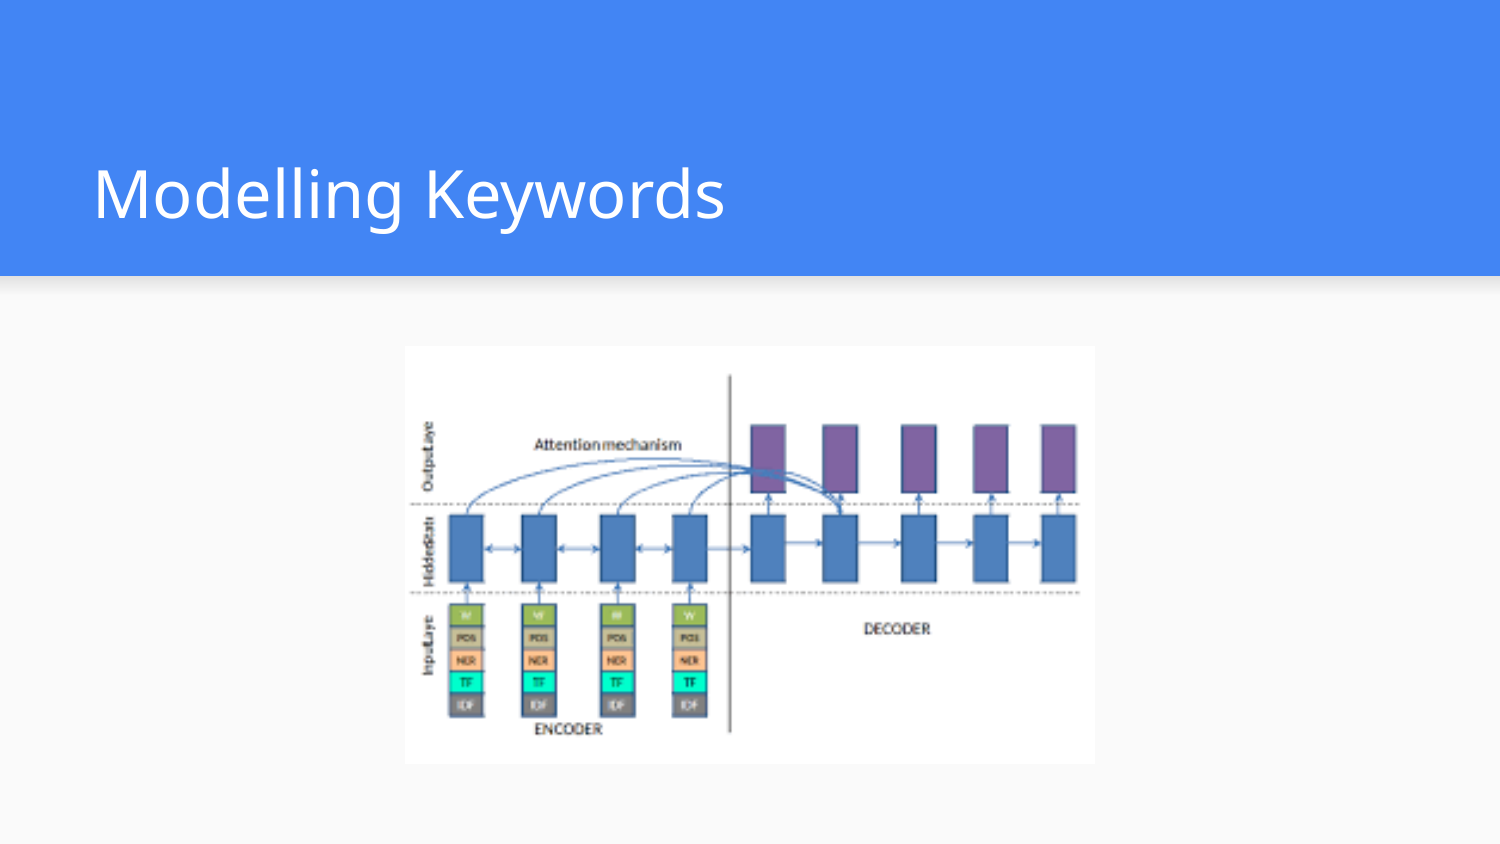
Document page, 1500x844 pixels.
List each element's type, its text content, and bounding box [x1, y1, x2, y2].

title Modelling Keywords [77, 121, 1427, 248]
picture [405, 345, 1095, 764]
